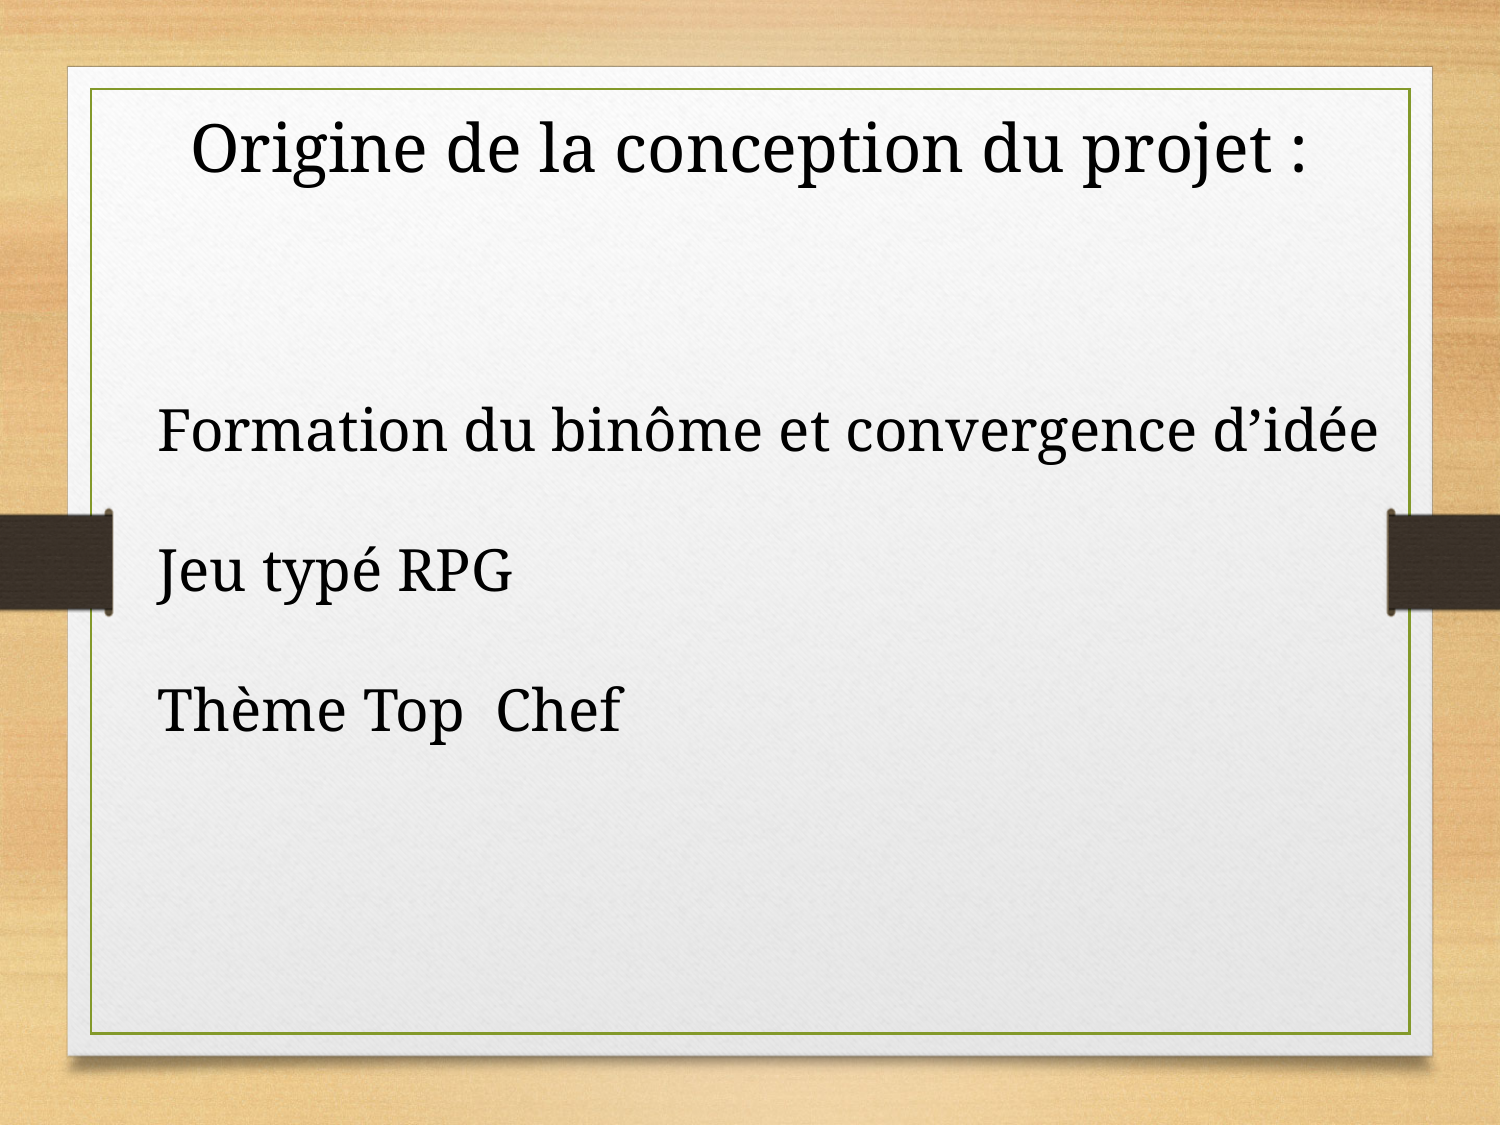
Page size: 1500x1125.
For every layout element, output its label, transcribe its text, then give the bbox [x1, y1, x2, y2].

picture [0, 0, 1500, 1125]
text_box Origine de la conception du projet : [175, 98, 1325, 193]
text_box Formation du binôme et convergence d’idée Jeu typé RPG Thème Top Chef [143, 316, 1431, 751]
